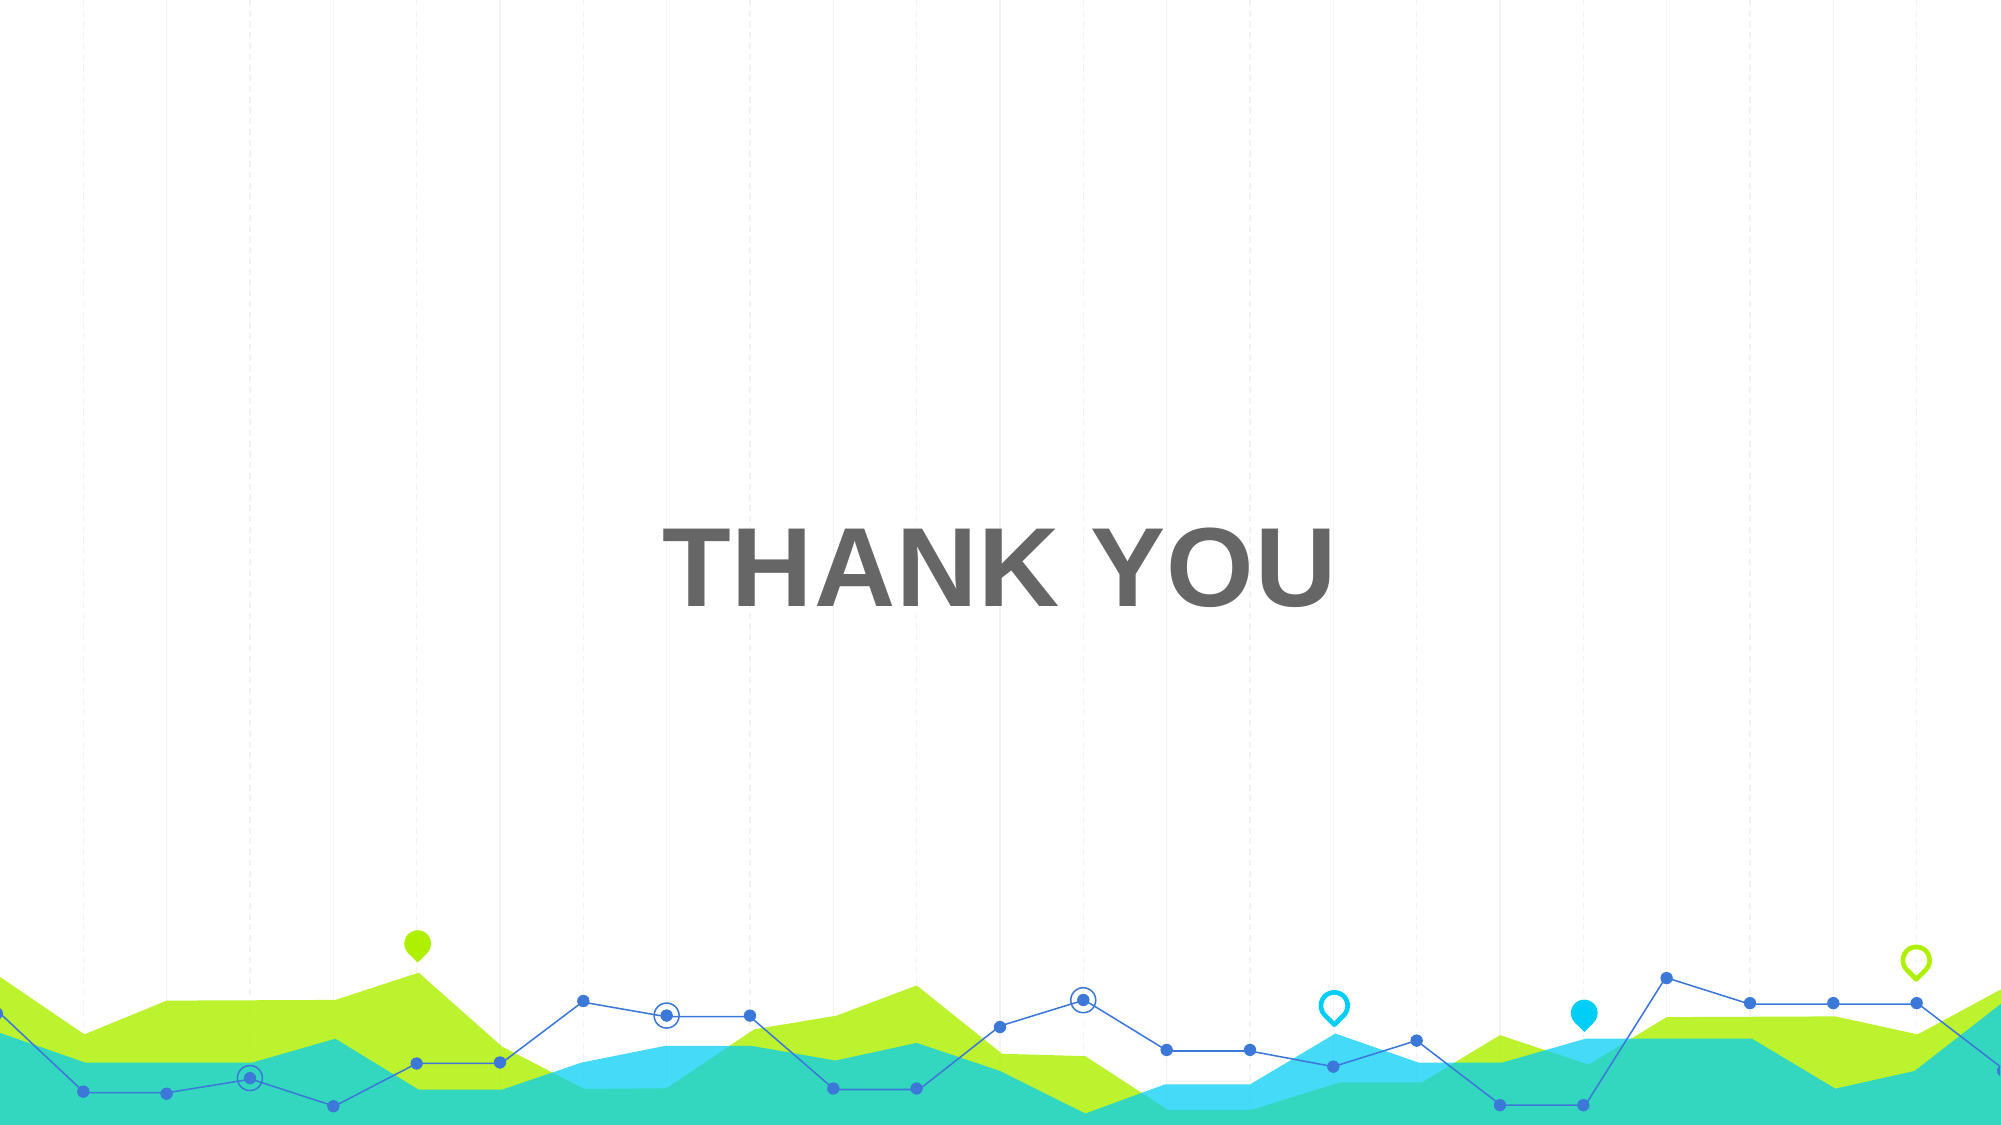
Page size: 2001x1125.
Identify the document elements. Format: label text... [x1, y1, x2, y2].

text_box THANK YOU [647, 486, 1353, 637]
